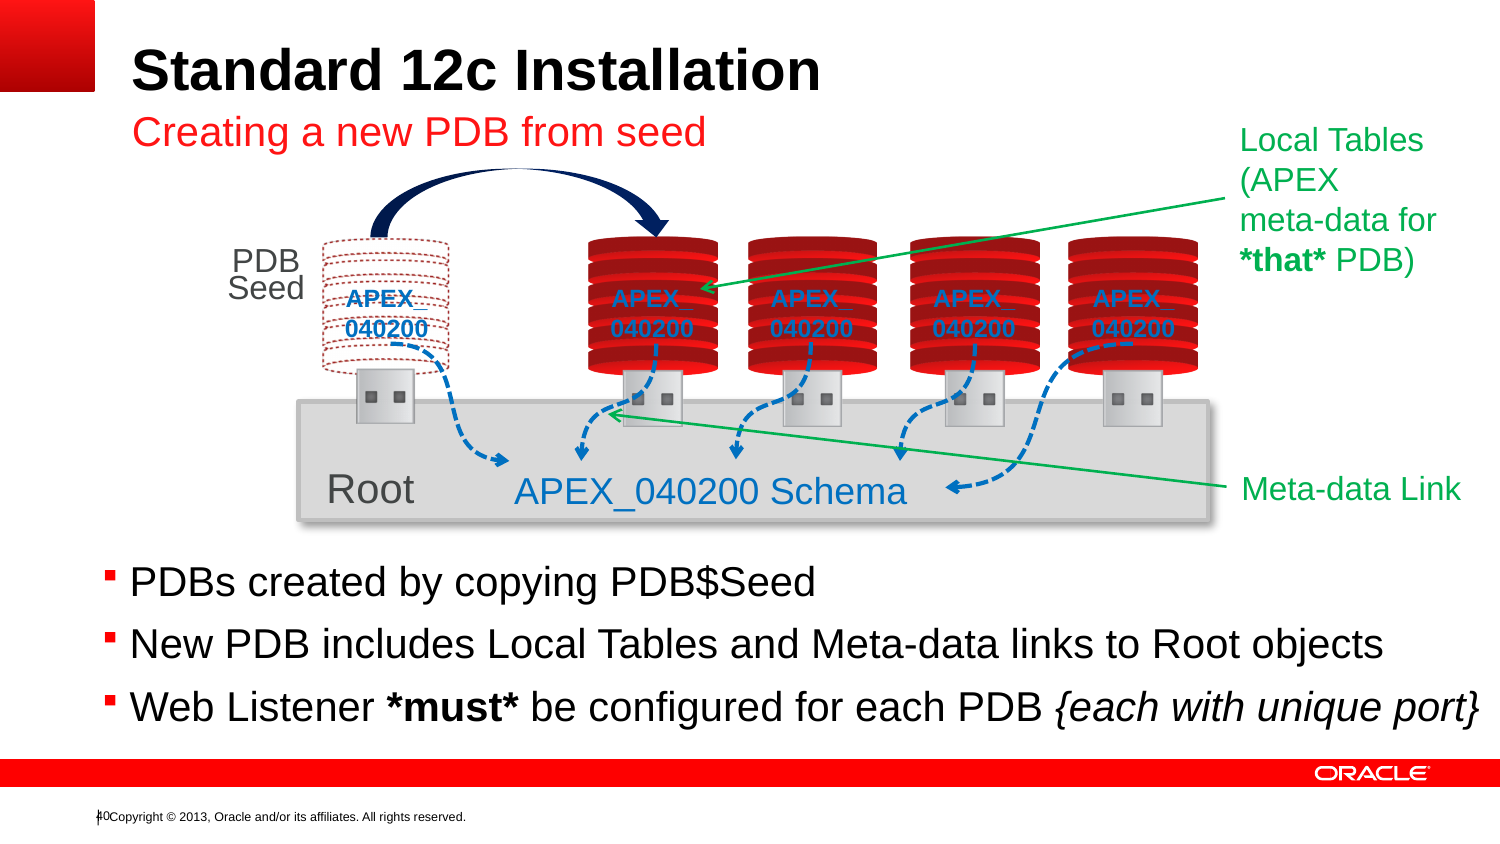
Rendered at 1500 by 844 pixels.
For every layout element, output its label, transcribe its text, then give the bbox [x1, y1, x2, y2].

picture [747, 290, 877, 413]
text_box [368, 166, 671, 237]
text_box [721, 362, 833, 412]
text_box PDBs created by copying PDB$Seed [92, 554, 1500, 616]
picture [312, 238, 459, 424]
text_box APEX_040200 Schema [499, 459, 604, 520]
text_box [607, 413, 1500, 516]
picture [910, 290, 1040, 364]
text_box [945, 343, 1134, 412]
text_box PDB Seed [207, 247, 307, 312]
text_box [390, 343, 510, 462]
picture [1068, 290, 1198, 413]
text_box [878, 364, 939, 412]
text_box [296, 399, 606, 522]
title Standard 12c Installation [131, 40, 1483, 112]
picture [0, 759, 1500, 787]
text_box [580, 236, 718, 462]
text_box [1202, 399, 1210, 412]
text_box New PDB includes Local Tables and Meta-data links to Root objects [92, 617, 1500, 679]
text_box Root [311, 454, 430, 520]
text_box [699, 110, 1472, 290]
text_box Web Listener *must* be configured for each PDB {each with unique port} [92, 679, 1500, 735]
text_box Creating a new PDB from seed [131, 97, 1482, 148]
